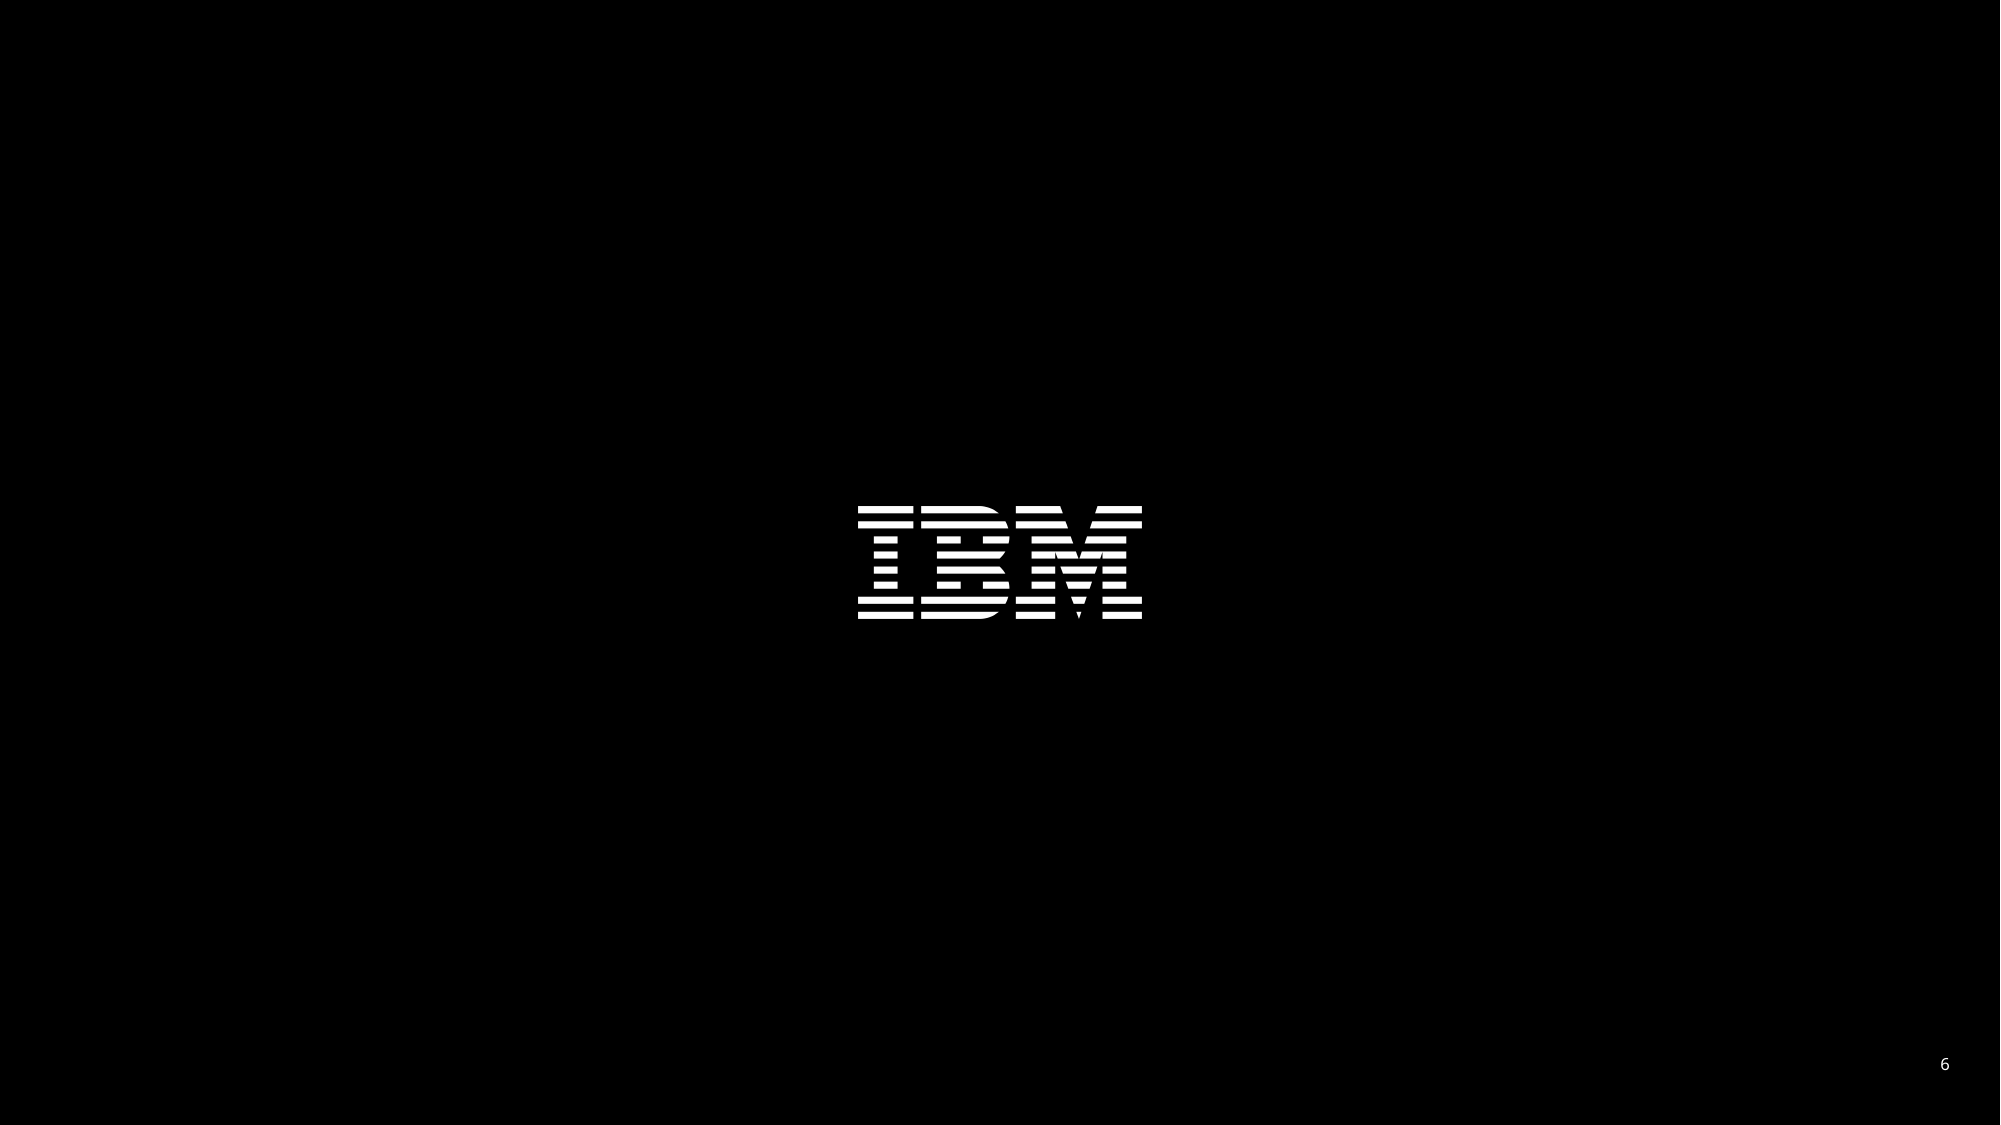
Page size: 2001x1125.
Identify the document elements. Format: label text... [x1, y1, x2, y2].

slide_number 6 [1550, 1047, 1950, 1084]
picture [858, 506, 1142, 619]
